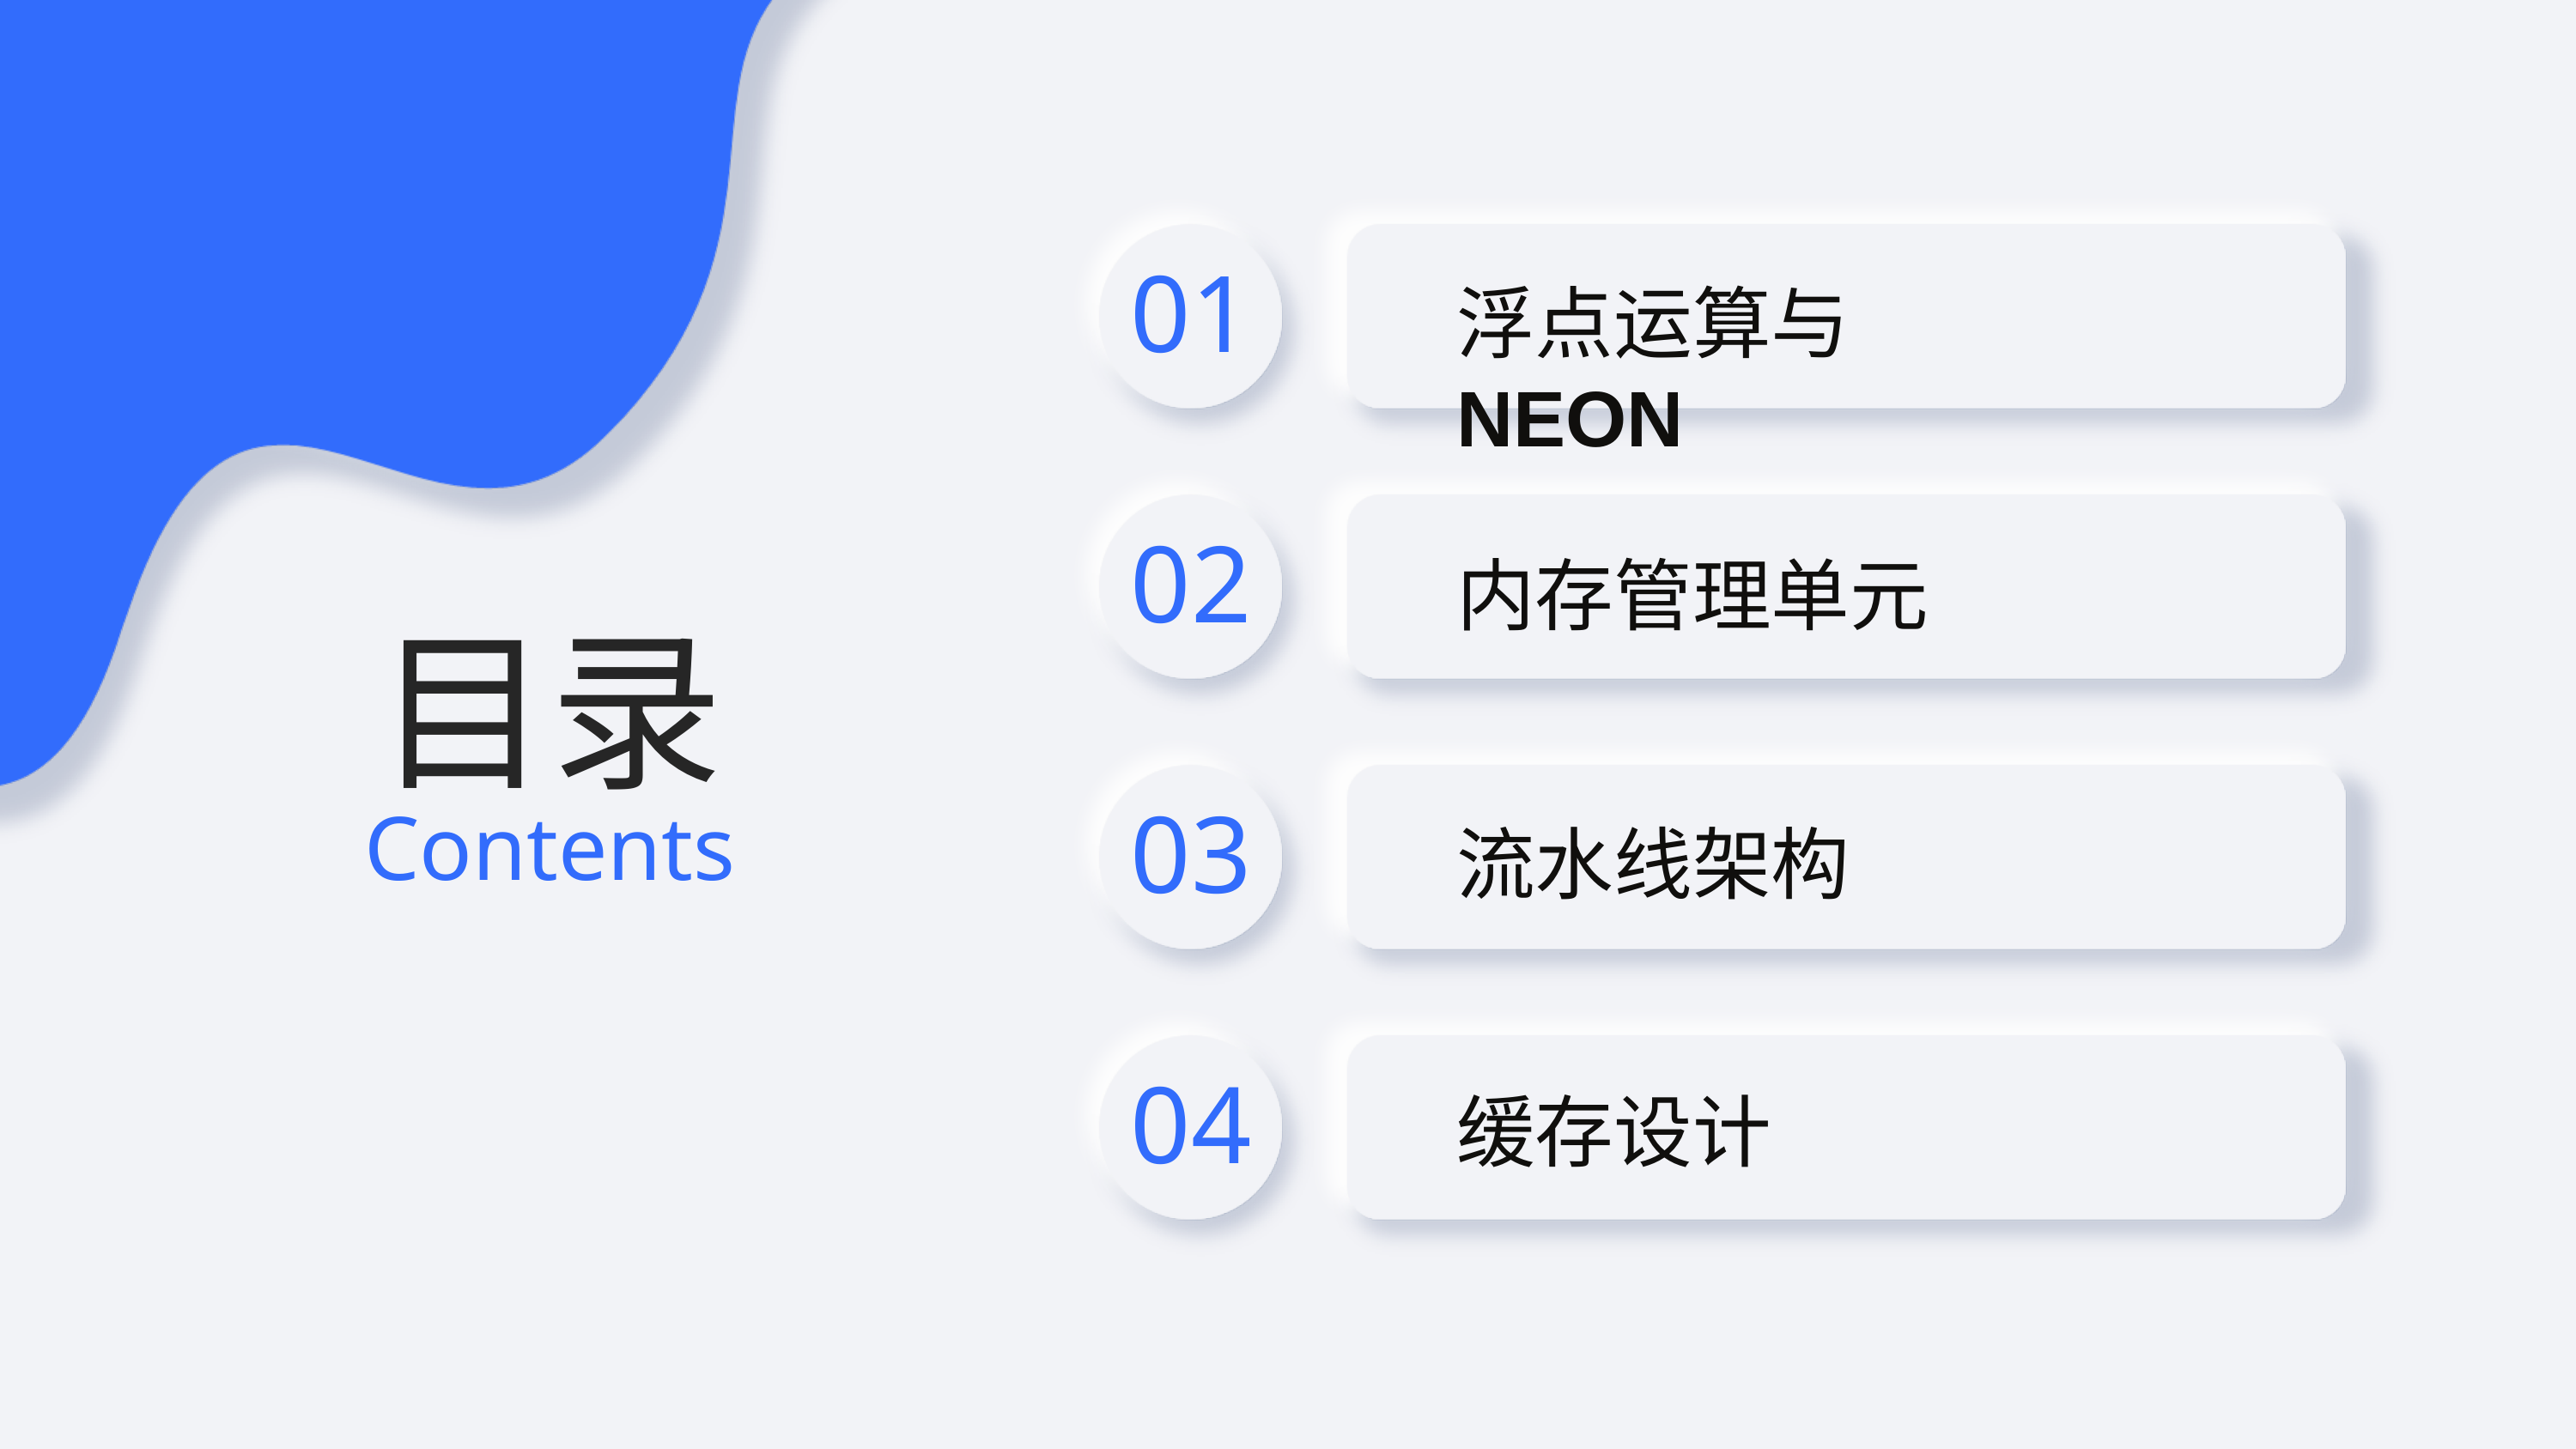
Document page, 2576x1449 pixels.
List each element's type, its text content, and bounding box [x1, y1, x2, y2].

text_box [1324, 453, 2404, 724]
text_box 浮点运算与NEON [1456, 273, 2085, 453]
text_box 01 [1098, 246, 1285, 373]
text_box 内存管理单元 [1456, 545, 2085, 640]
text_box [0, 0, 1170, 882]
text_box 04 [1098, 1058, 1285, 1185]
text_box [1058, 183, 1324, 453]
text_box [1058, 724, 1324, 994]
text_box [1058, 453, 1324, 724]
text_box 流水线架构 [1456, 814, 2085, 909]
text_box 目录 [339, 602, 760, 811]
text_box 03 [1098, 787, 1285, 914]
text_box [1058, 994, 1324, 1265]
text_box [1324, 183, 2404, 453]
text_box [1324, 724, 2404, 994]
text_box Contents [270, 792, 829, 899]
text_box 缓存设计 [1456, 1082, 2085, 1177]
text_box [1324, 994, 2404, 1265]
text_box 02 [1098, 517, 1285, 644]
